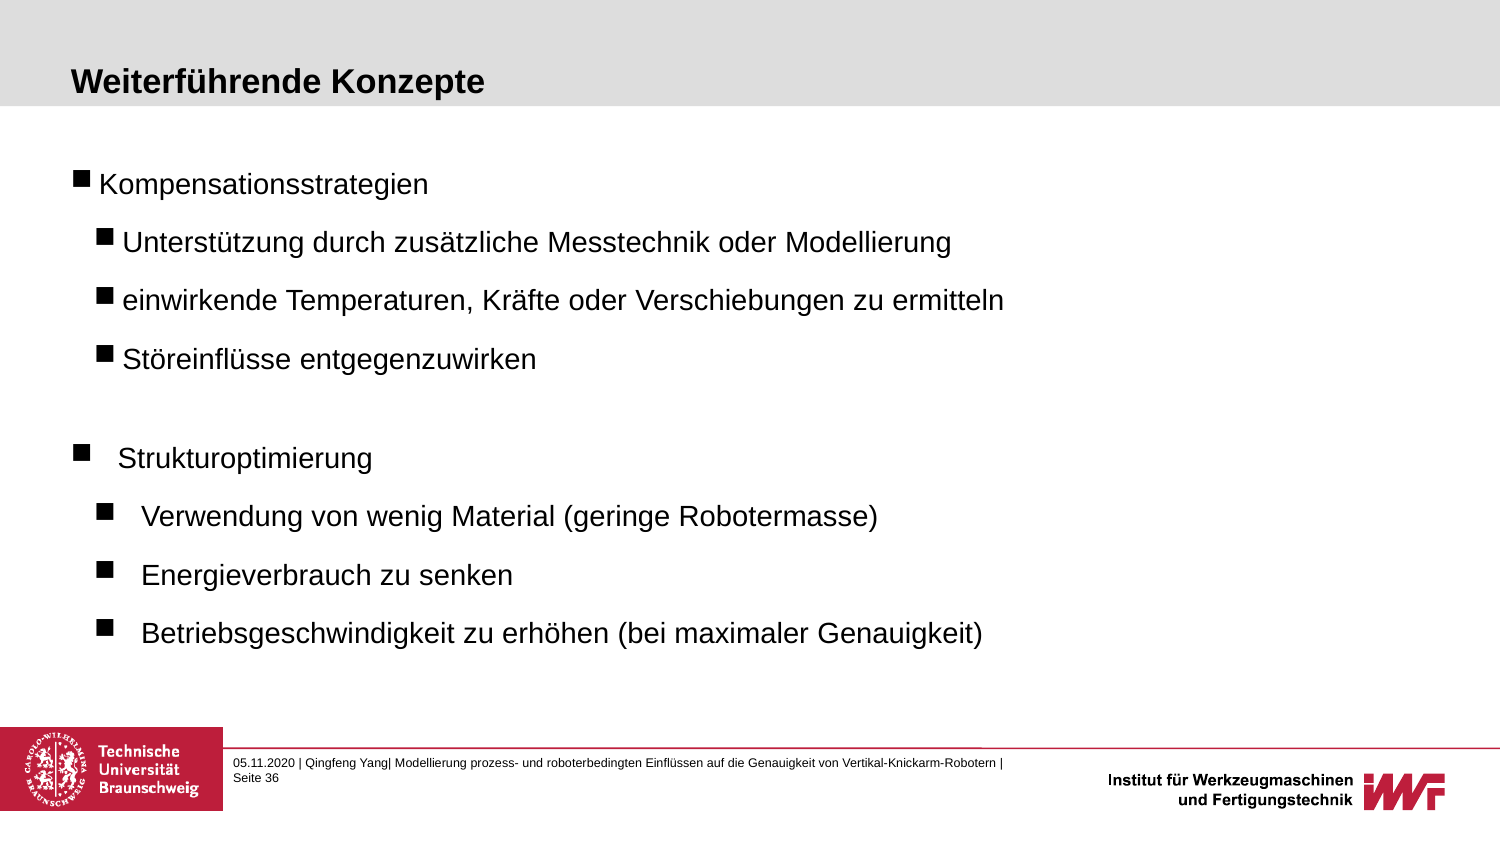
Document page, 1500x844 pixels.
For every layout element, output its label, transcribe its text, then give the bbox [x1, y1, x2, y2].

picture [0, 727, 223, 811]
list Kompensationsstrategien Unterstützung durch zusätzliche Messtechnik oder Modellierung einwirkende Temperaturen, Kräfte oder Verschiebungen zu ermitteln Störeinflüsse entgegenzuwirken [70, 147, 1445, 421]
title Weiterführende Konzepte [70, 13, 1445, 102]
text_box Strukturoptimierung Verwendung von wenig Material (geringe Robotermasse) Energieverbrauch zu senken Betriebsgeschwindigkeit zu erhöhen (bei maximaler Genauigkeit) [70, 421, 1445, 697]
